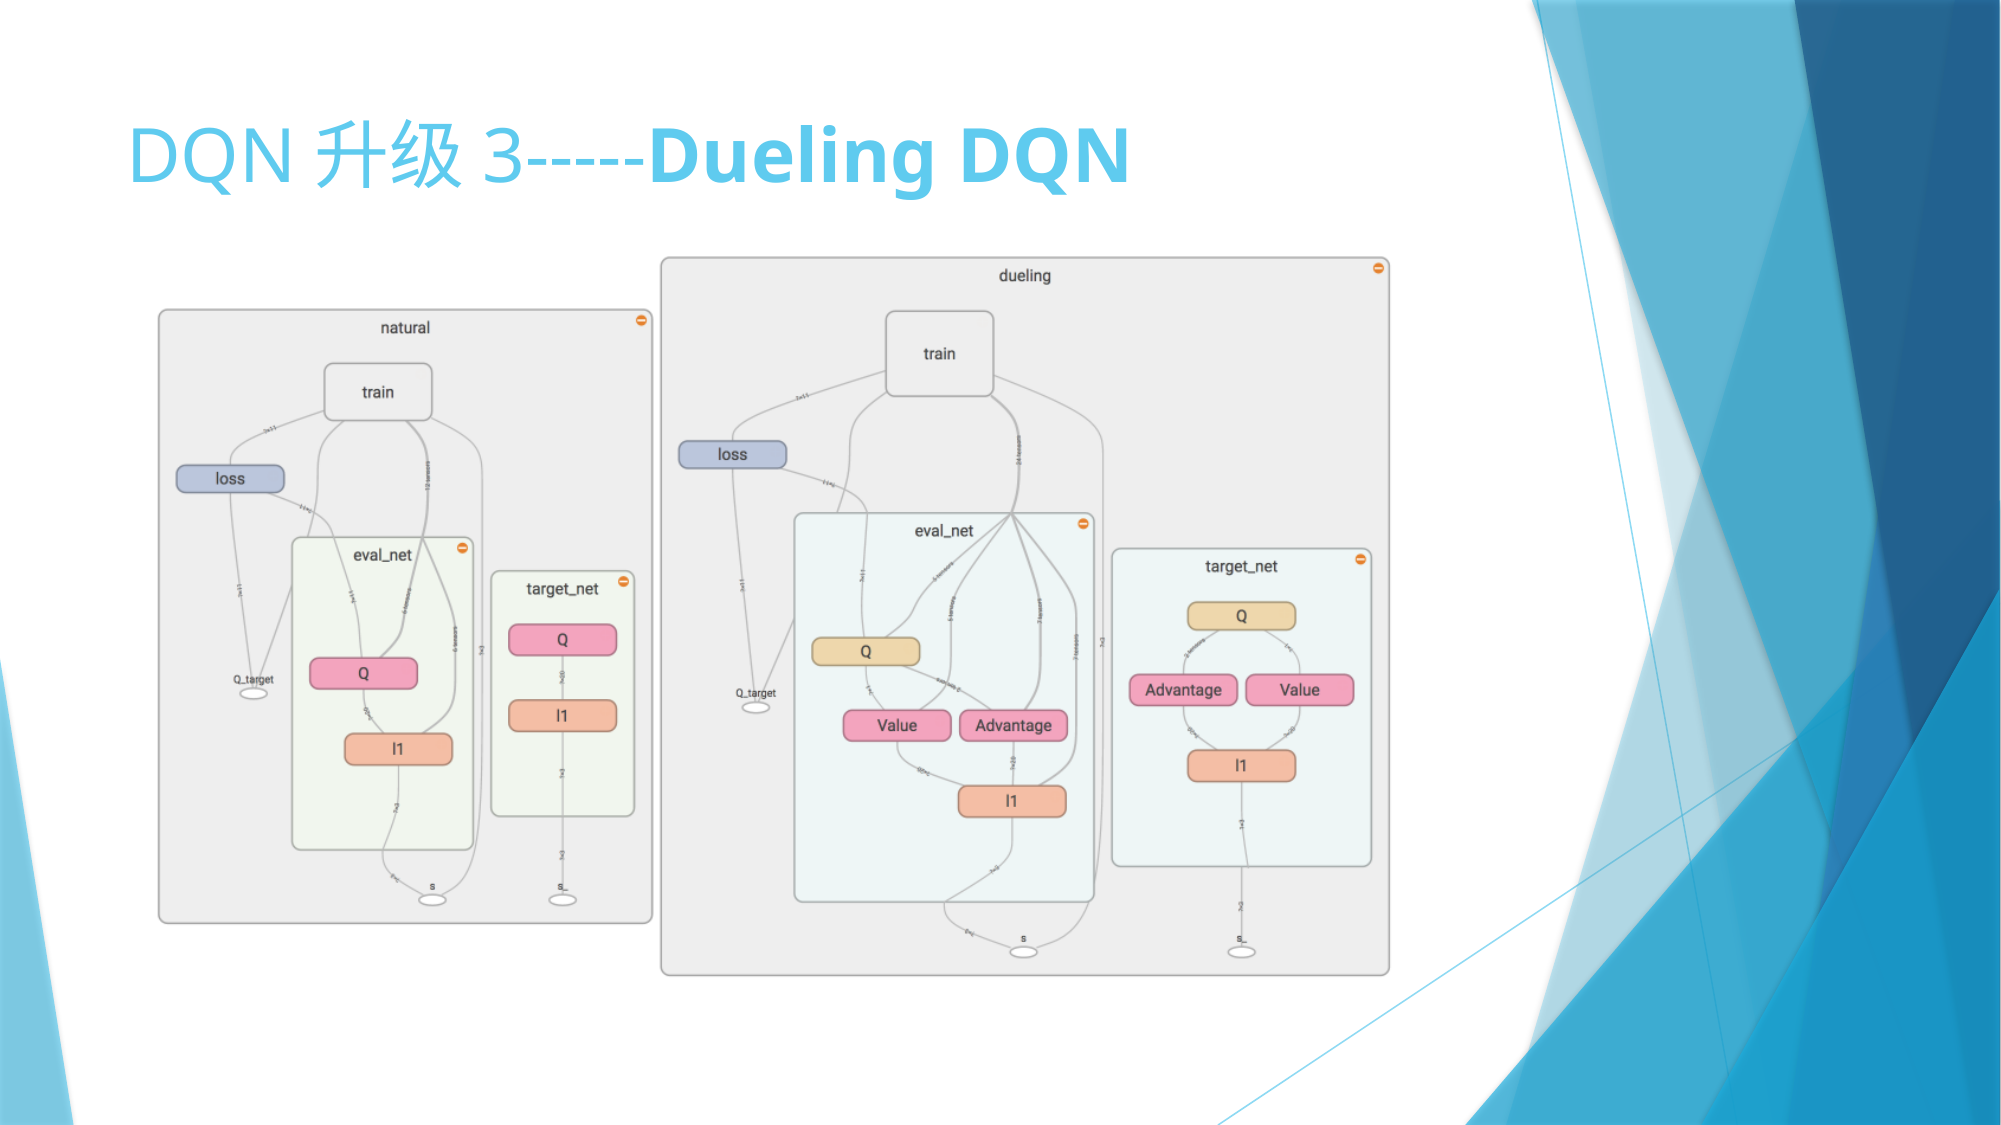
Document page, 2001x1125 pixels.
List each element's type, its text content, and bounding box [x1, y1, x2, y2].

title DQN升级3-----Dueling DQN [111, 99, 1522, 317]
picture [145, 246, 1410, 995]
